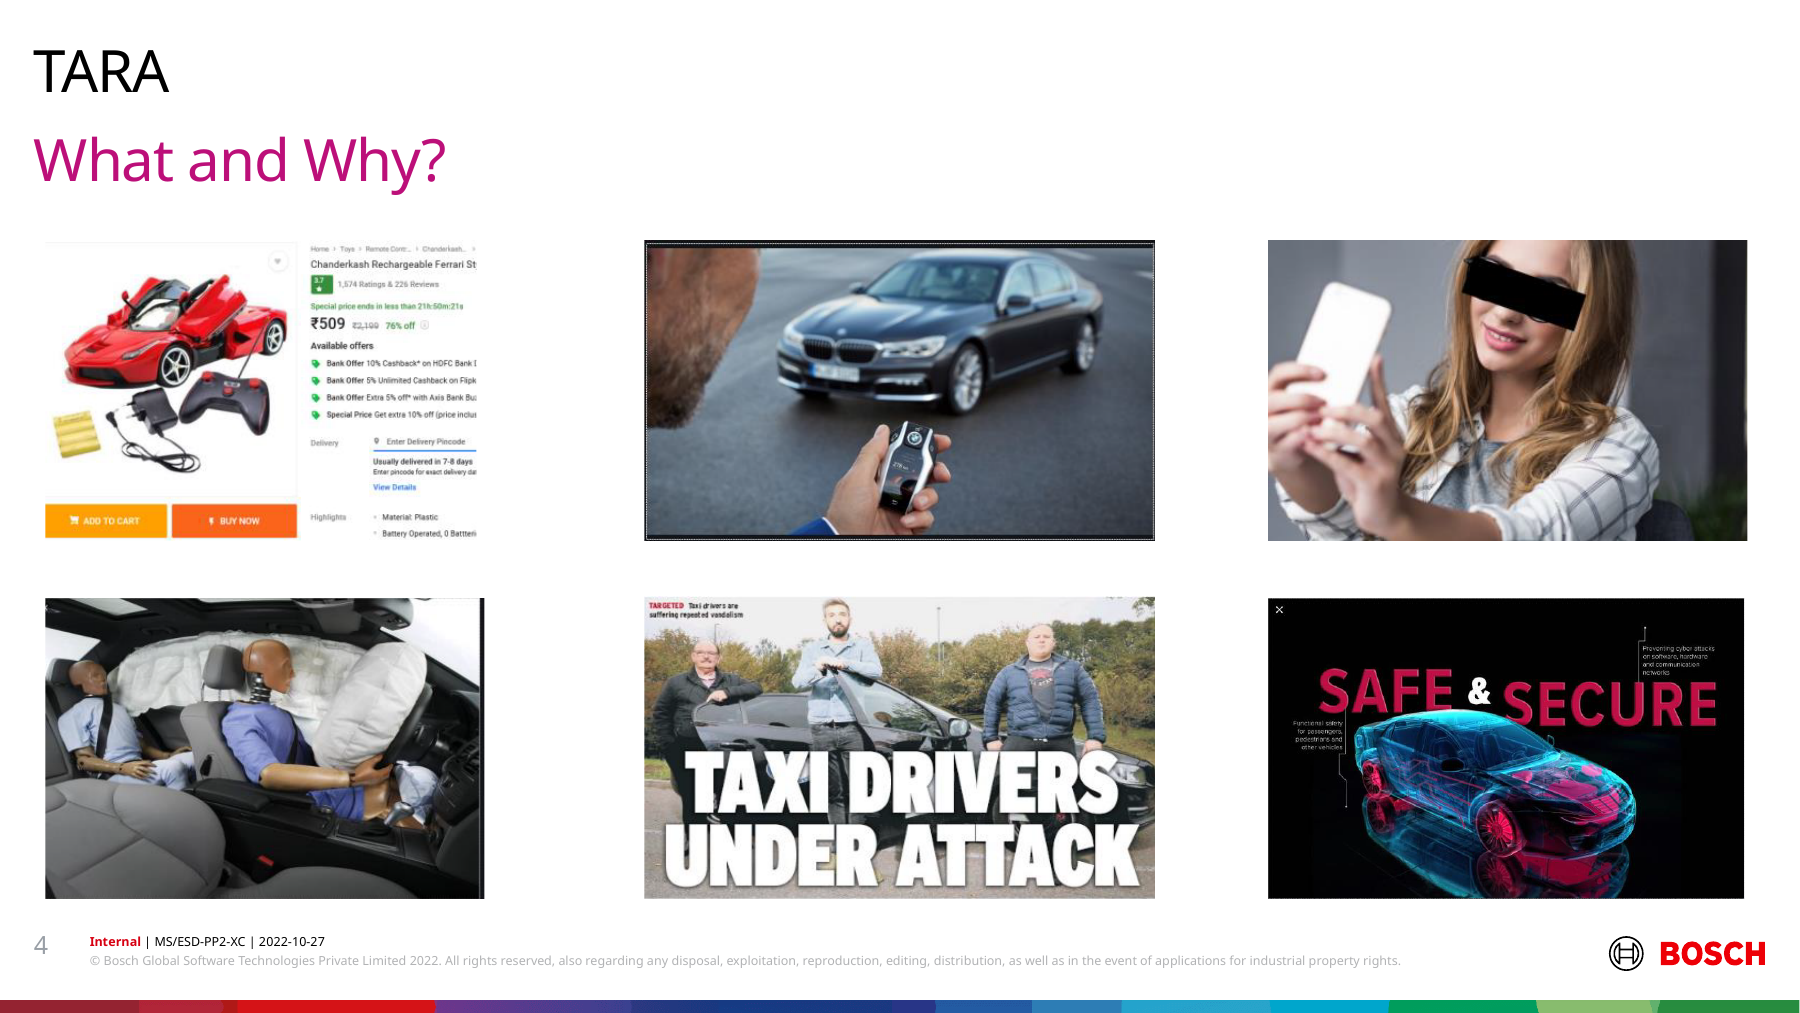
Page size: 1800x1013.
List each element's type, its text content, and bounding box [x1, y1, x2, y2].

slide_number 4 [33, 929, 81, 997]
picture [1388, 1000, 1800, 1013]
picture [1268, 598, 1745, 899]
picture [45, 240, 477, 541]
picture [1268, 240, 1748, 541]
title What and Why? [33, 131, 1766, 195]
picture [0, 1000, 1270, 1013]
picture [45, 598, 485, 899]
picture [644, 596, 1156, 899]
picture [644, 240, 1156, 541]
list TARA [33, 42, 1766, 107]
